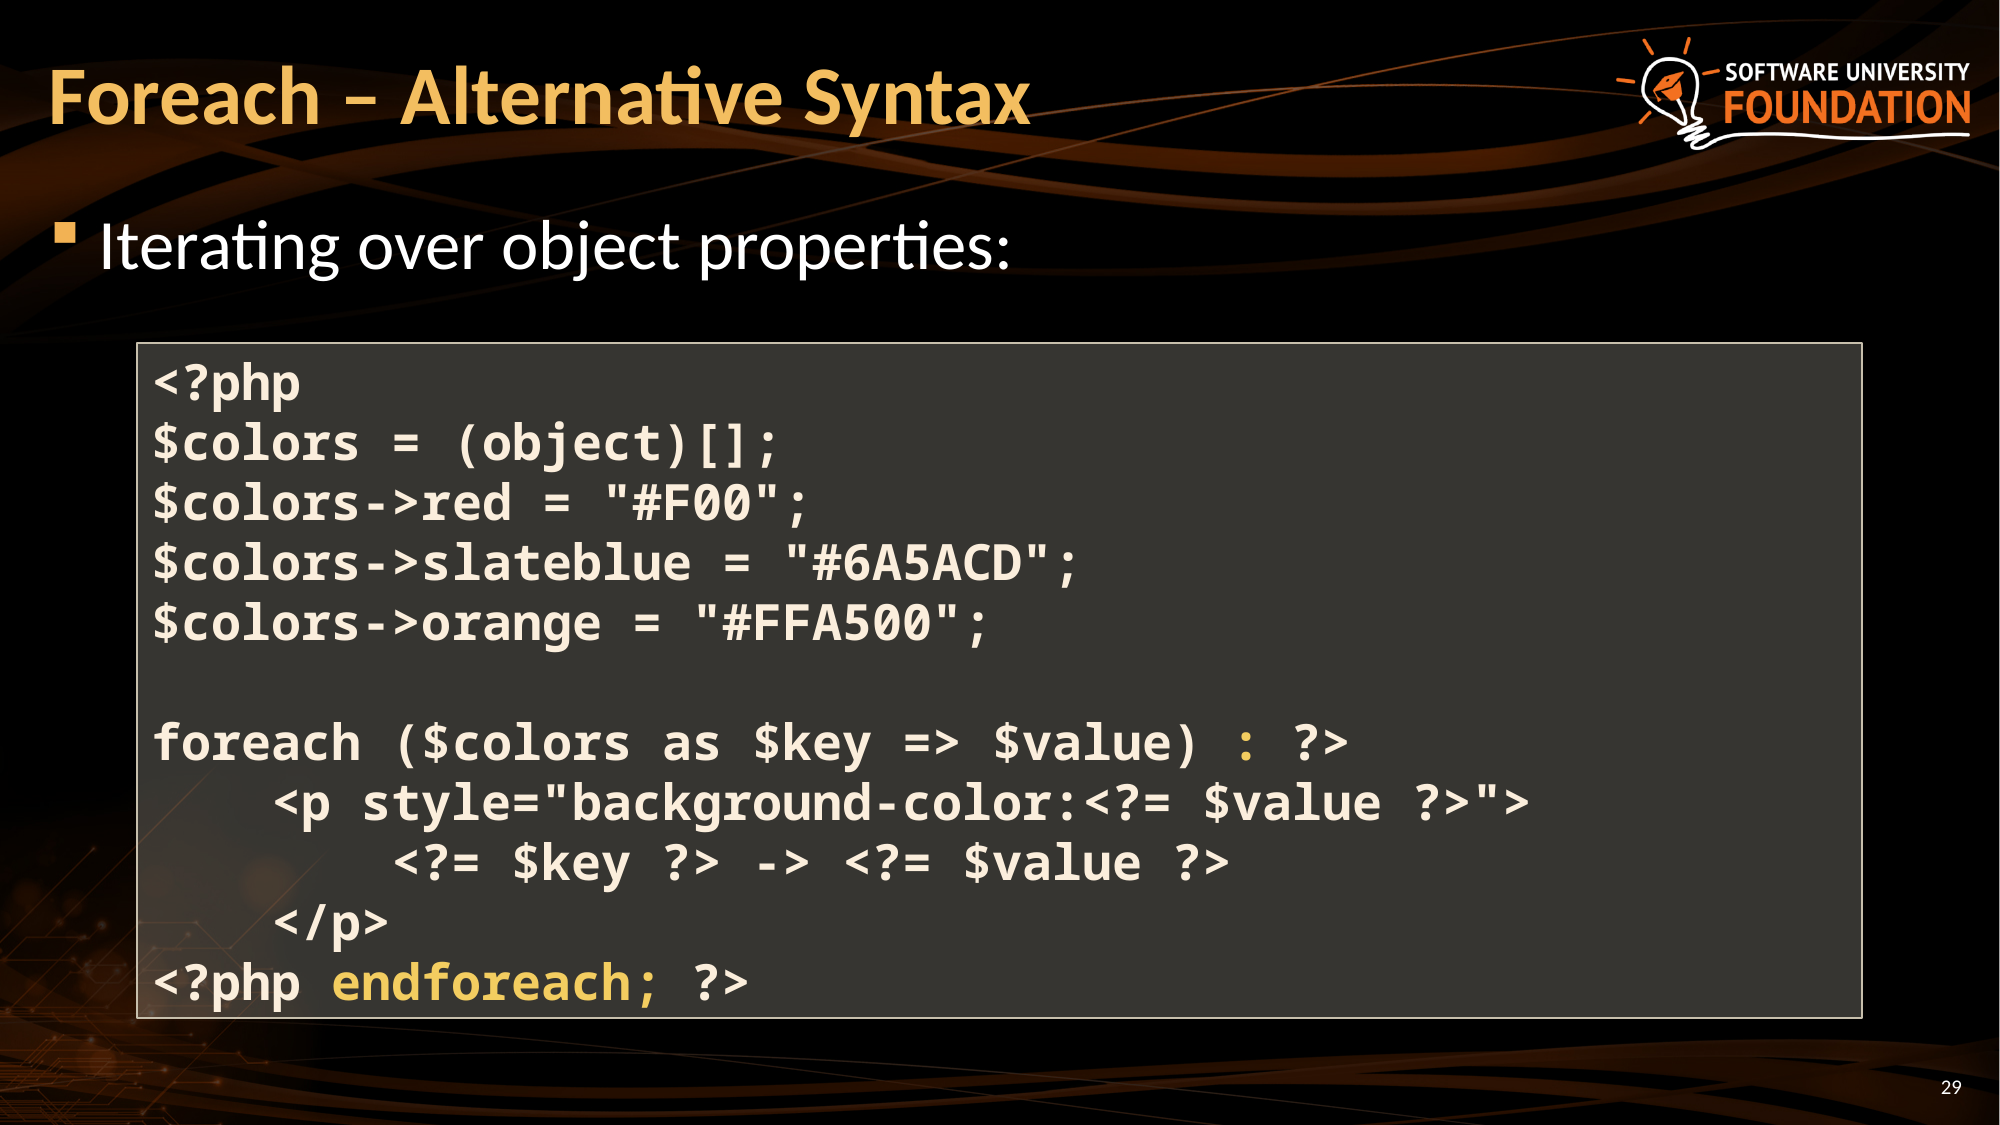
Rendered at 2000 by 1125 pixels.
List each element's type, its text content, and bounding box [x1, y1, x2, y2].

text_box <?php $colors = (object)[]; $colors->red = "#F00"; $colors->slateblue = "#6A5ACD"; $colors->orange = "#FFA500"; foreach ($colors as $key => $value) : ?> <p style="background-color:<?= $value ?>"> <?= $key ?> -> <?= $value ?> </p> <?php endforeach; ?> [137, 343, 1863, 1019]
picture [0, 0, 2000, 1125]
title Foreach – Alternative Syntax [30, 6, 1602, 189]
list Iterating over object properties: [31, 188, 1968, 1103]
